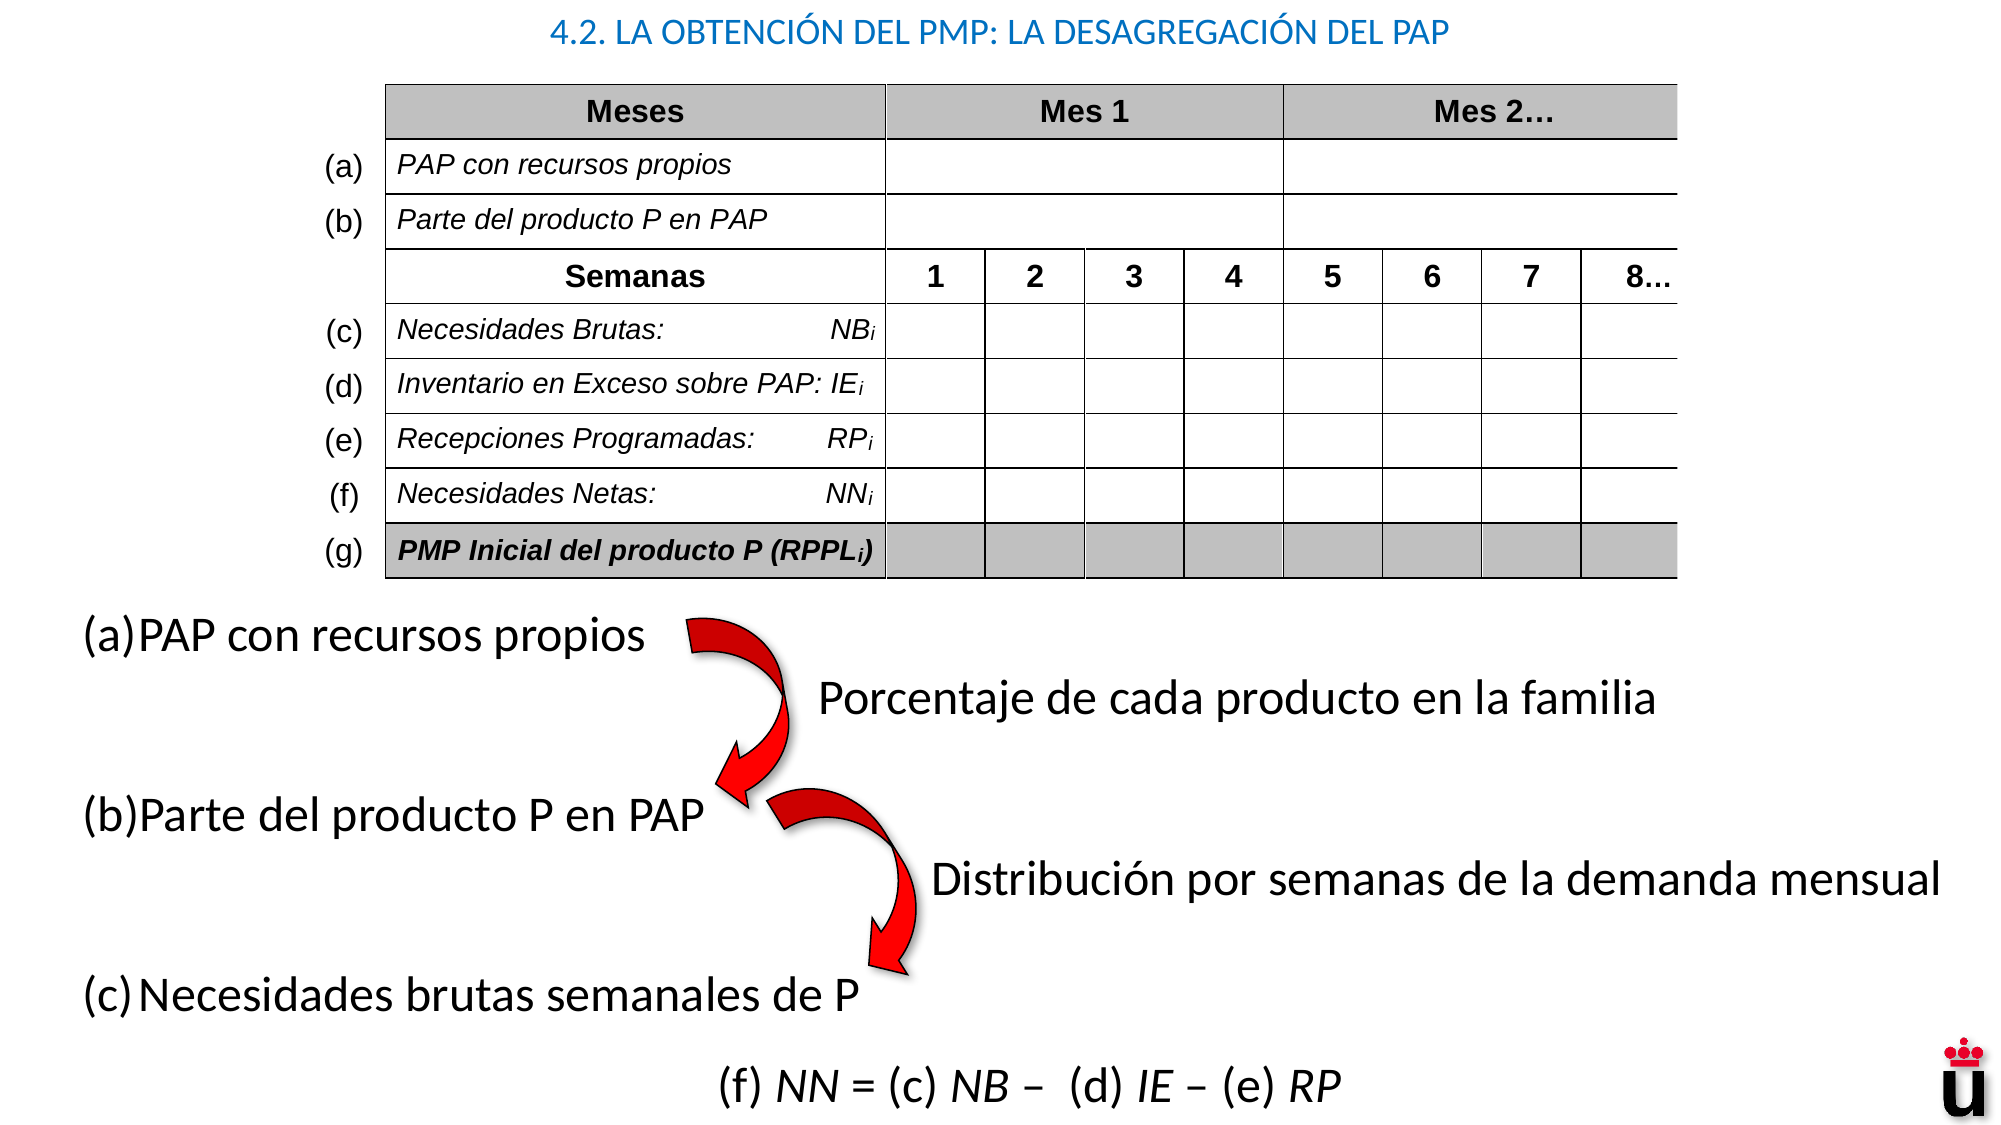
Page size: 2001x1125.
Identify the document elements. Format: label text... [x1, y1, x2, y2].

text_box (f) NN = (c) NB – (d) IE – (e) RP [641, 1014, 1417, 1120]
picture [1918, 1031, 2000, 1125]
text_box [687, 624, 789, 808]
picture [303, 83, 1678, 624]
text_box 4.2. LA OBTENCIÓN DEL PMP: LA DESAGREGACIÓN DEL PAP [0, 0, 2000, 60]
text_box Porcentaje de cada producto en la familia [917, 671, 1142, 718]
text_box Distribución por semanas de la demanda mensual [917, 851, 1552, 899]
text_box PAP con recursos propios Parte del producto P en PAP Necesidades brutas semanales de P [67, 563, 917, 1029]
text_box [766, 788, 916, 975]
